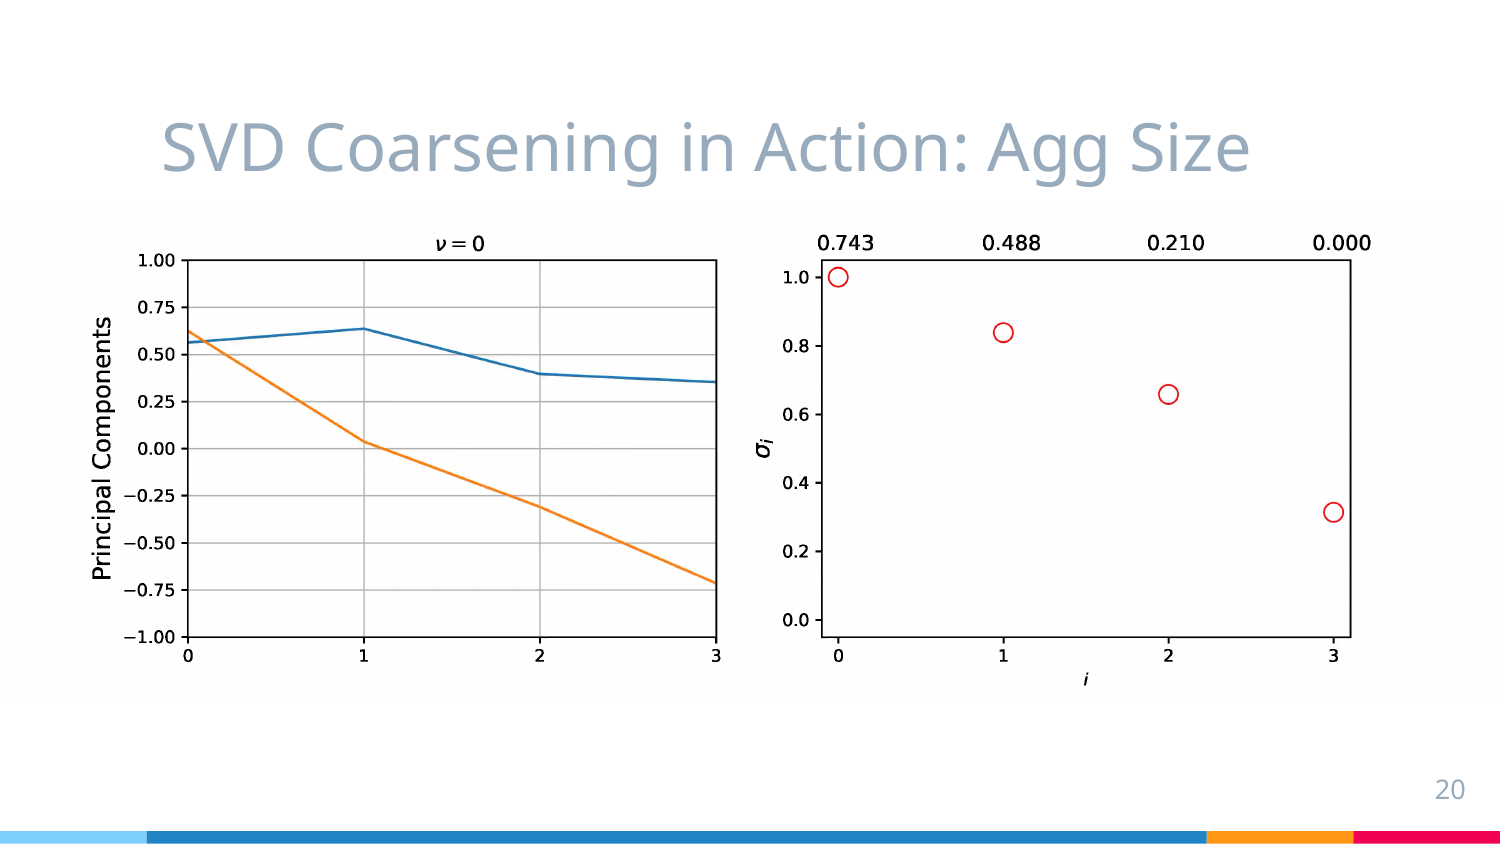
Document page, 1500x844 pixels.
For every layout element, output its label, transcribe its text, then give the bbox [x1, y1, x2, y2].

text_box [0, 199, 1500, 700]
text_box 20 [1391, 757, 1482, 809]
